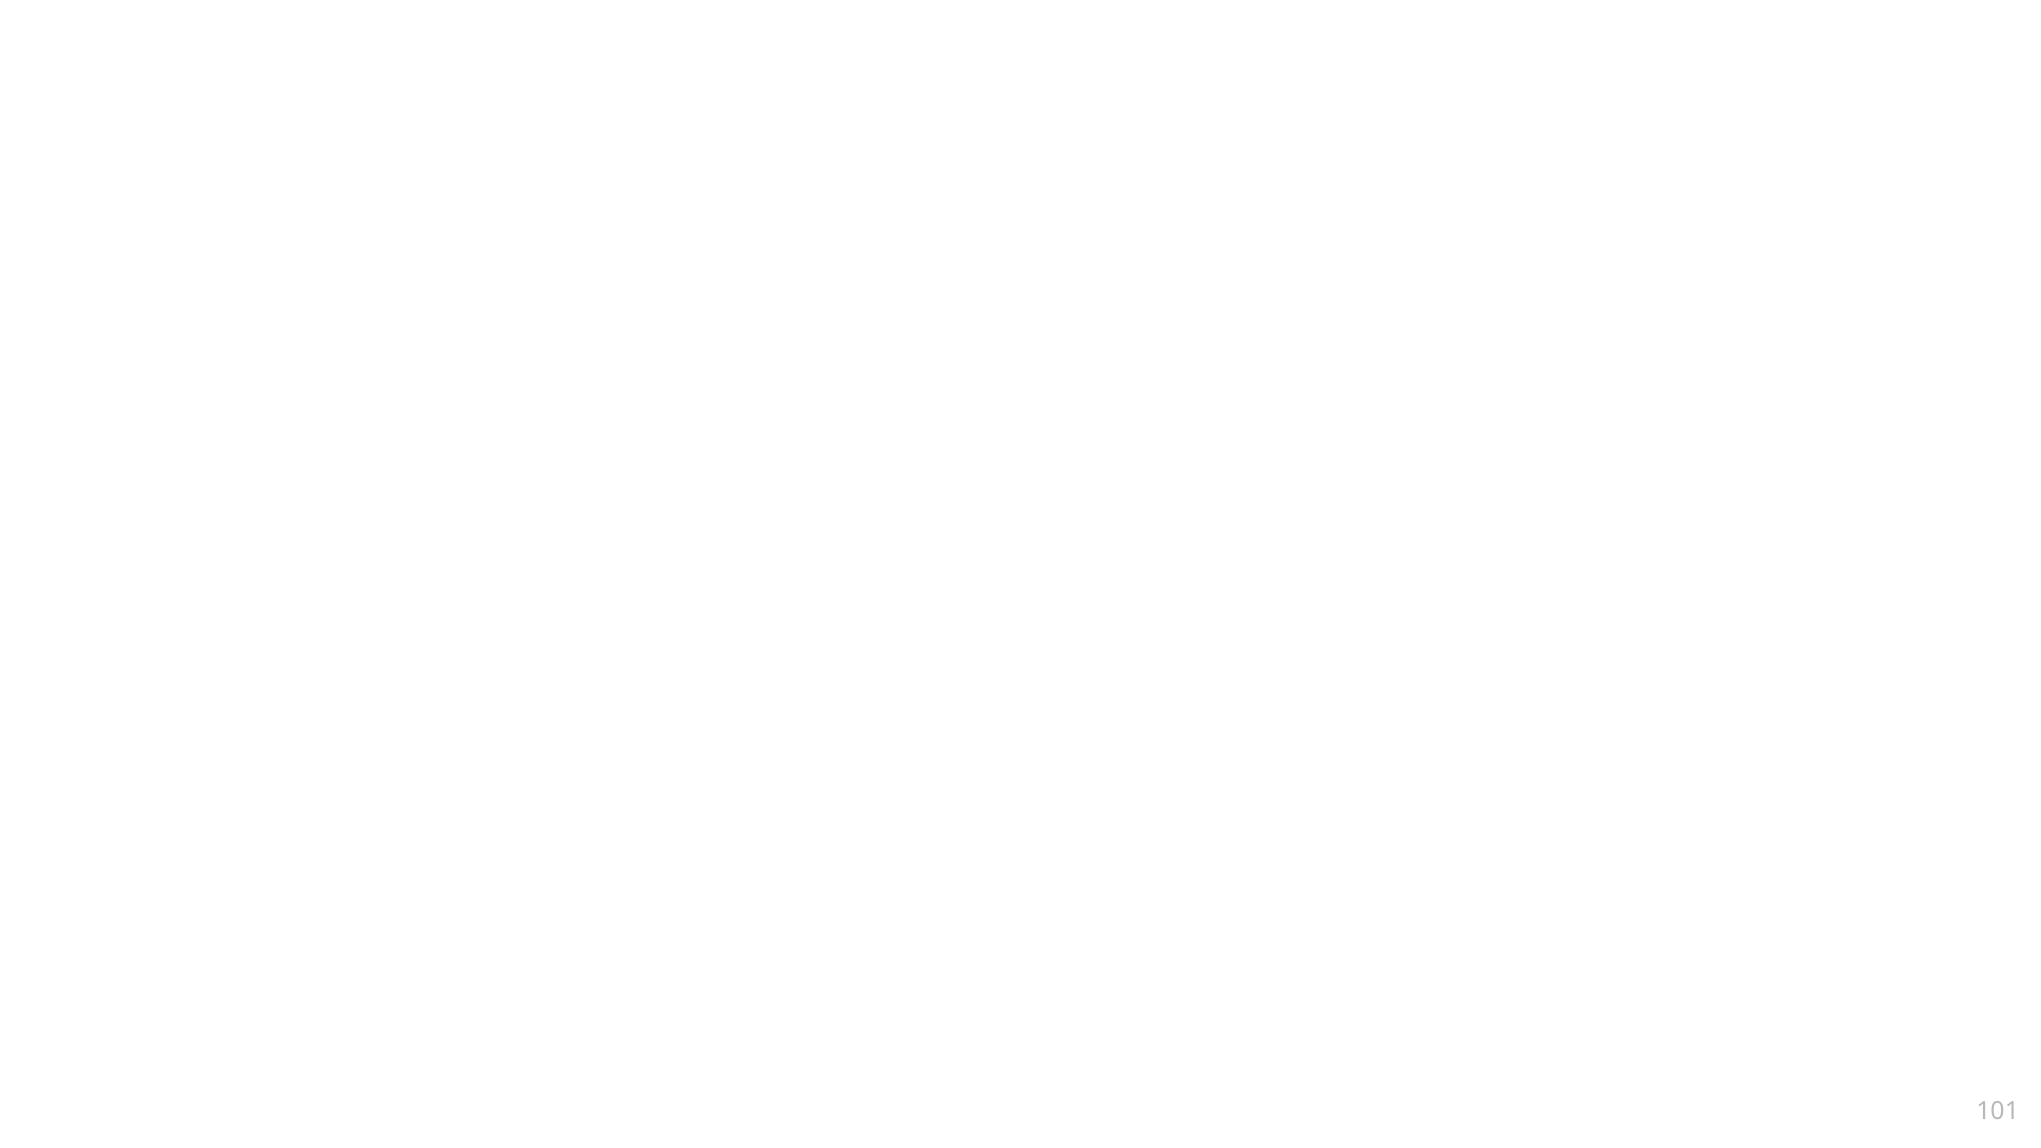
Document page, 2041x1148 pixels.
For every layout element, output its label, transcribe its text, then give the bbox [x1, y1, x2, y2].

slide_number 101 [1575, 1081, 2035, 1143]
